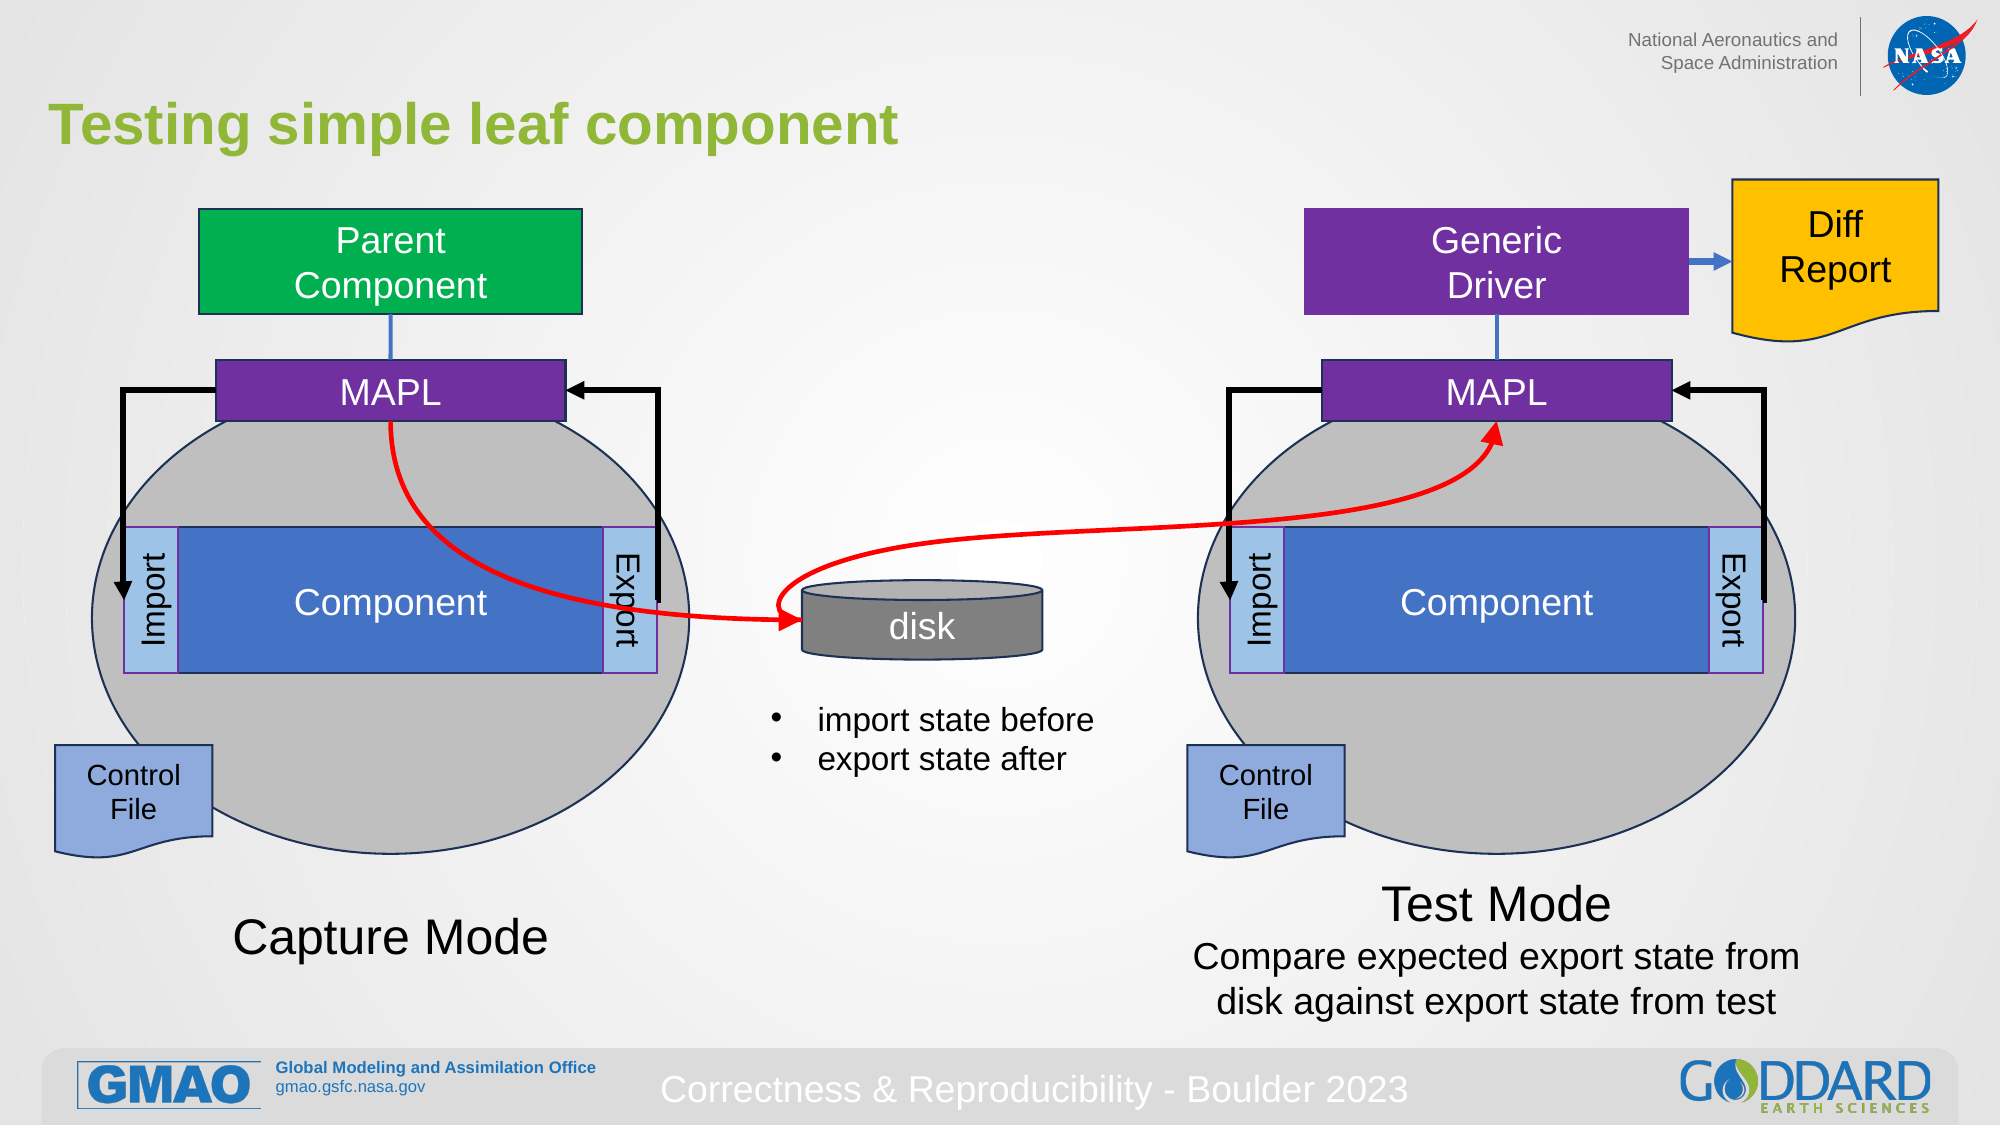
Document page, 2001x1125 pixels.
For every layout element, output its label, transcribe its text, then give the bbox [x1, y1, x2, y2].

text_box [91, 359, 690, 854]
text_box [1197, 359, 1796, 854]
text_box Capture Mode [180, 897, 601, 973]
title Testing simple leaf component [48, 30, 1559, 221]
text_box disk [800, 579, 1044, 661]
text_box Parent Component [198, 208, 583, 315]
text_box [1129, 213, 1289, 788]
text_box Diff Report [1731, 178, 1940, 343]
text_box Control File [54, 744, 128, 859]
text_box Generic Driver [1304, 208, 1689, 315]
text_box import state before export state after [755, 690, 1129, 785]
footer Correctness & Reproducibility - Boulder 2023 [645, 1057, 1515, 1118]
text_box Test Mode Compare expected export state from disk against export state from test [1177, 864, 1816, 1030]
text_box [576, 234, 736, 767]
text_box Control File [1186, 788, 1261, 859]
